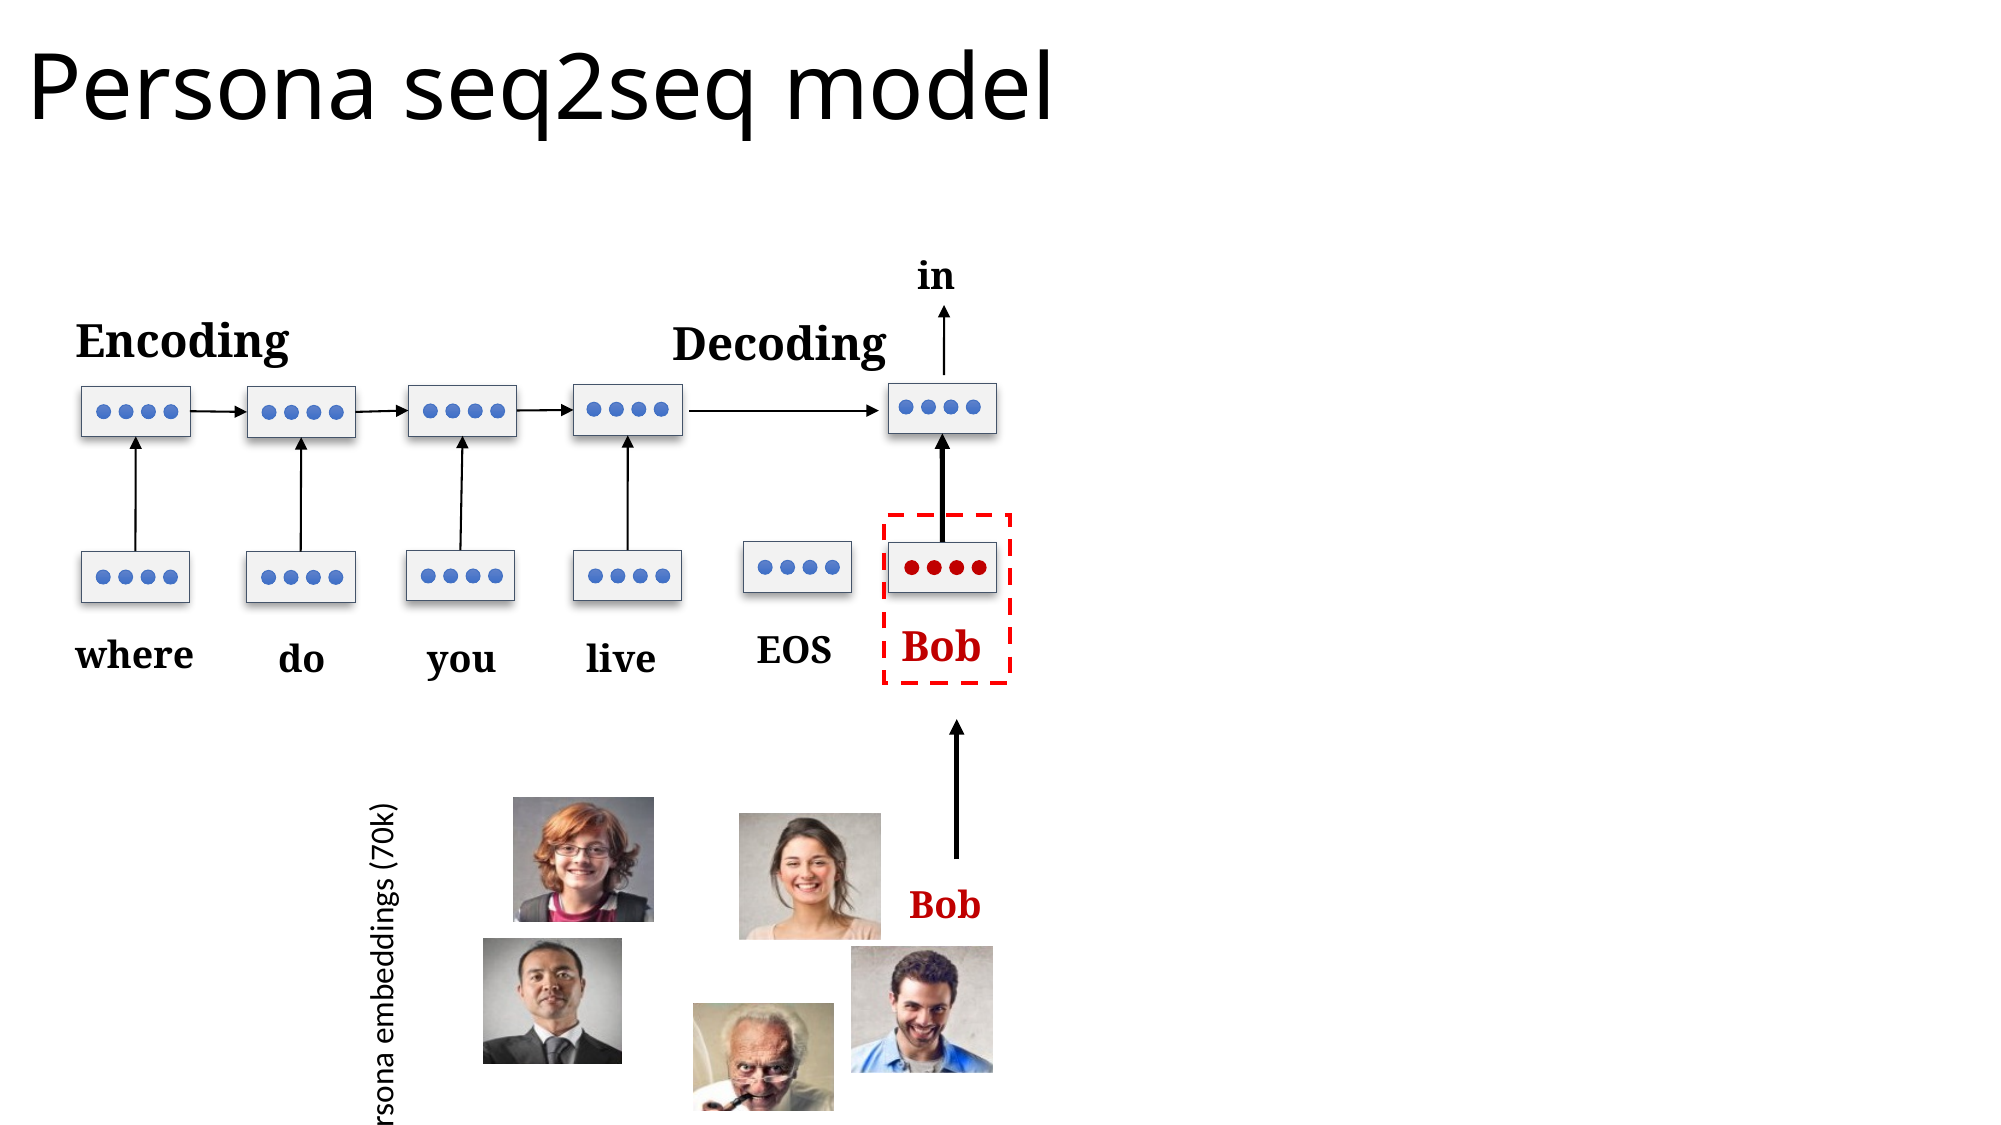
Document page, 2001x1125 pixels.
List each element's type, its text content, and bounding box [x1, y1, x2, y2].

text_box [405, 549, 516, 602]
text_box where [60, 623, 210, 684]
text_box [407, 384, 518, 437]
text_box in [902, 244, 971, 305]
text_box Persona seq2seq model [11, 15, 1445, 263]
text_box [588, 568, 670, 583]
text_box Encoding [60, 303, 305, 374]
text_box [887, 541, 997, 679]
text_box [742, 541, 852, 593]
text_box [572, 384, 683, 436]
text_box [81, 385, 191, 438]
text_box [352, 797, 993, 1125]
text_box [96, 570, 178, 584]
text_box live [571, 627, 672, 688]
text_box [572, 549, 683, 602]
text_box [96, 404, 178, 419]
text_box EOS [741, 618, 848, 679]
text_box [261, 570, 343, 585]
text_box do [263, 627, 341, 688]
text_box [587, 402, 669, 417]
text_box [899, 400, 981, 414]
text_box [883, 514, 1011, 683]
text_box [421, 568, 503, 583]
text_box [262, 405, 344, 420]
text_box [245, 551, 356, 603]
text_box [887, 382, 998, 434]
text_box you [412, 627, 512, 688]
text_box [246, 386, 356, 438]
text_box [758, 560, 840, 575]
text_box Decoding [657, 306, 902, 377]
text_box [423, 403, 505, 418]
text_box [80, 550, 191, 603]
